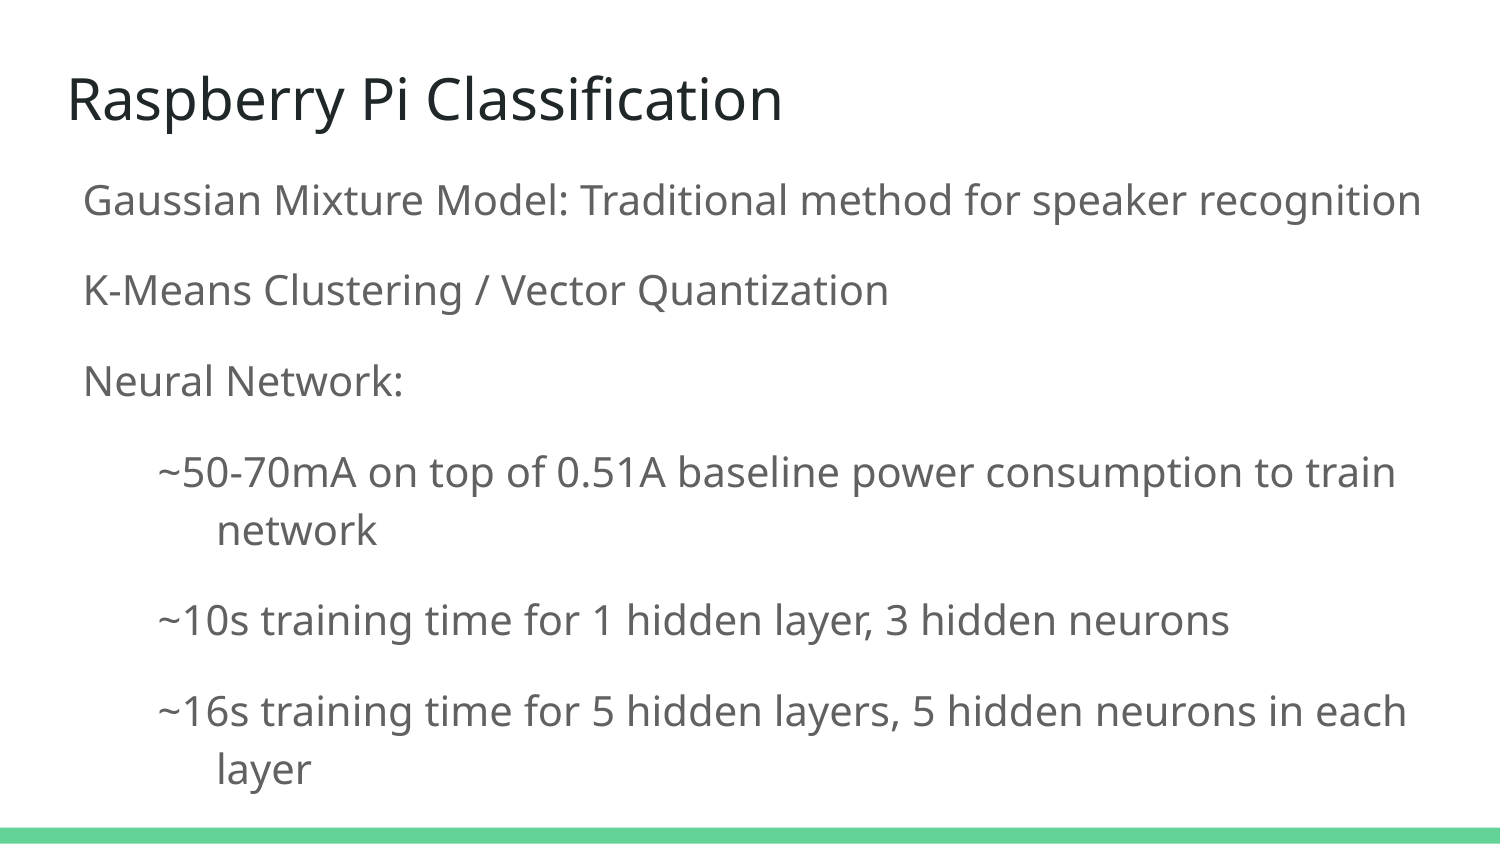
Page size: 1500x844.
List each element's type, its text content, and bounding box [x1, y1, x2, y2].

title Raspberry Pi Classification [51, 47, 1449, 142]
list Gaussian Mixture Model: Traditional method for speaker recognition K-Means Clustering / Vector Quantization Neural Network: ~50-70mA on top of 0.51A baseline power consumption to train network ~10s training time for 1 hidden layer, 3 hidden neurons ~16s training time for 5 hidden layers, 5 hidden neurons in each layer SVM: ~40-60mA on top of baseline power consumption to train ~12s training time [51, 150, 1449, 750]
